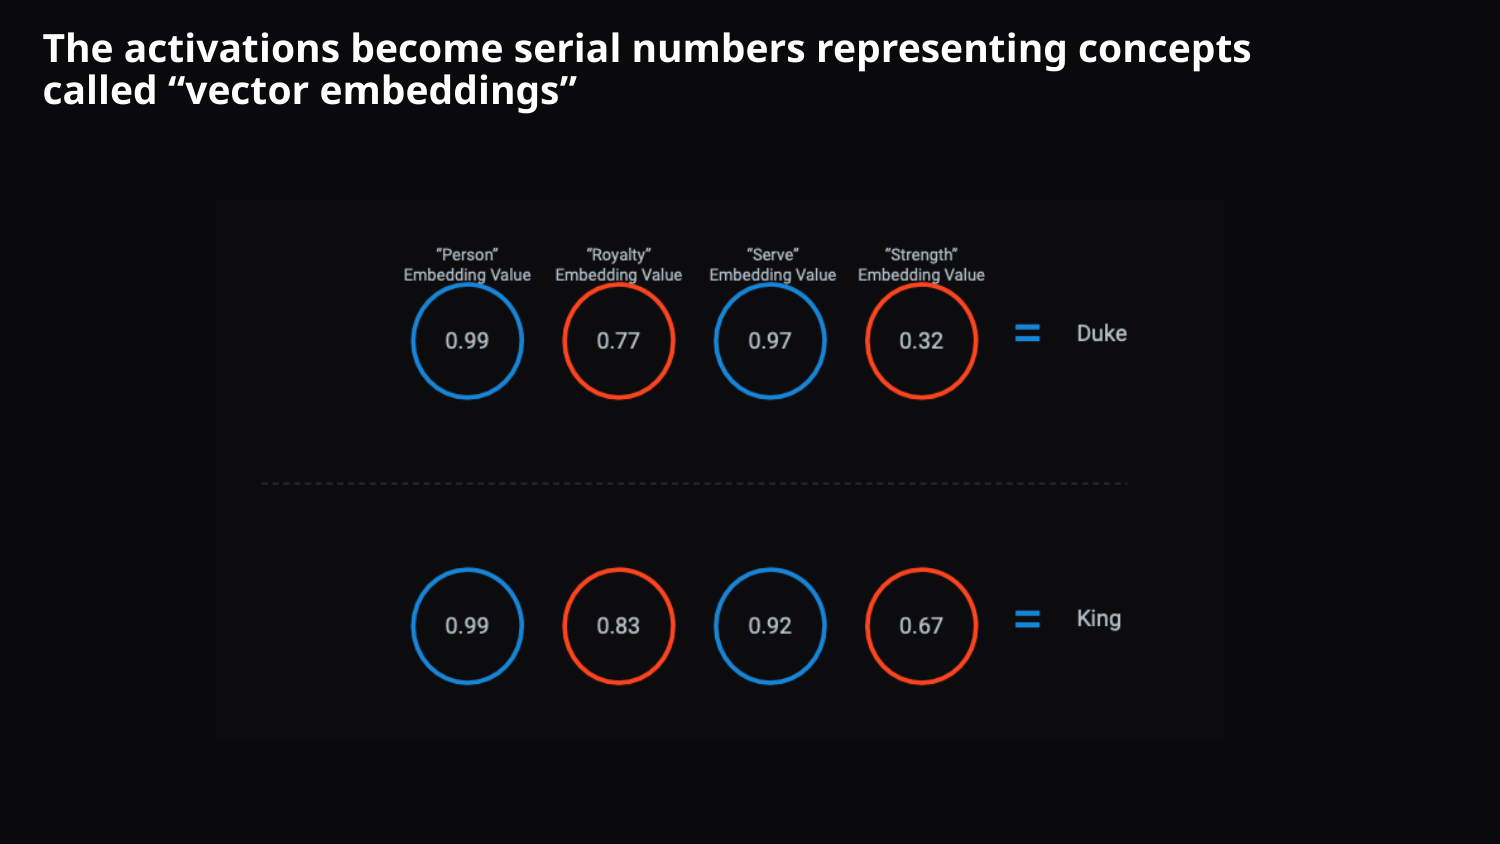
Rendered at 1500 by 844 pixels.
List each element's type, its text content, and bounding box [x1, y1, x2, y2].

picture [216, 199, 1224, 741]
title The activations become serial numbers representing concepts called “vector embeddings” [36, 21, 1299, 121]
